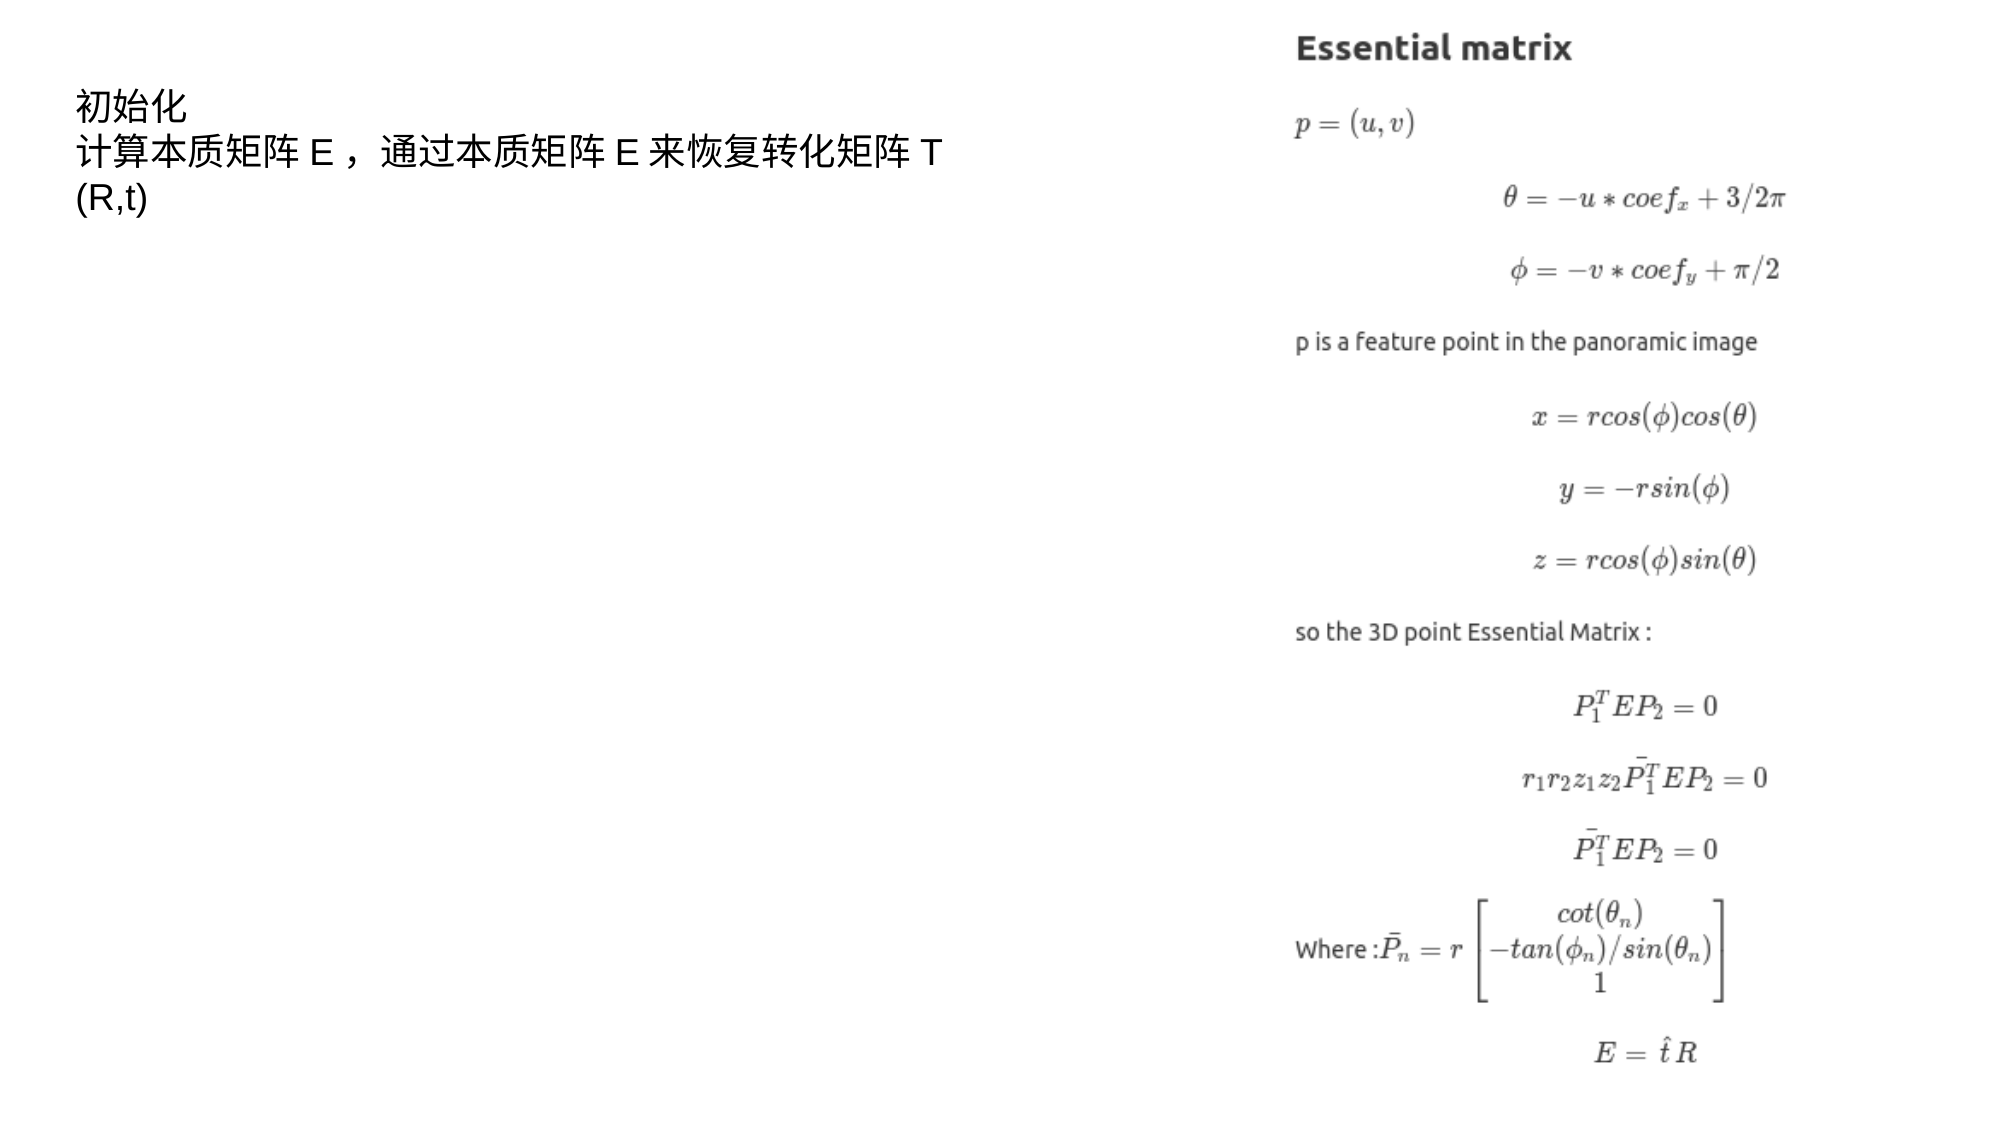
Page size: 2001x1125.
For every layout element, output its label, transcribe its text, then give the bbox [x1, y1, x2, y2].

text_box 初始化 计算本质矩阵E，通过本质矩阵E来恢复转化矩阵T (R,t) [60, 75, 1003, 226]
picture [1268, 28, 1854, 1090]
